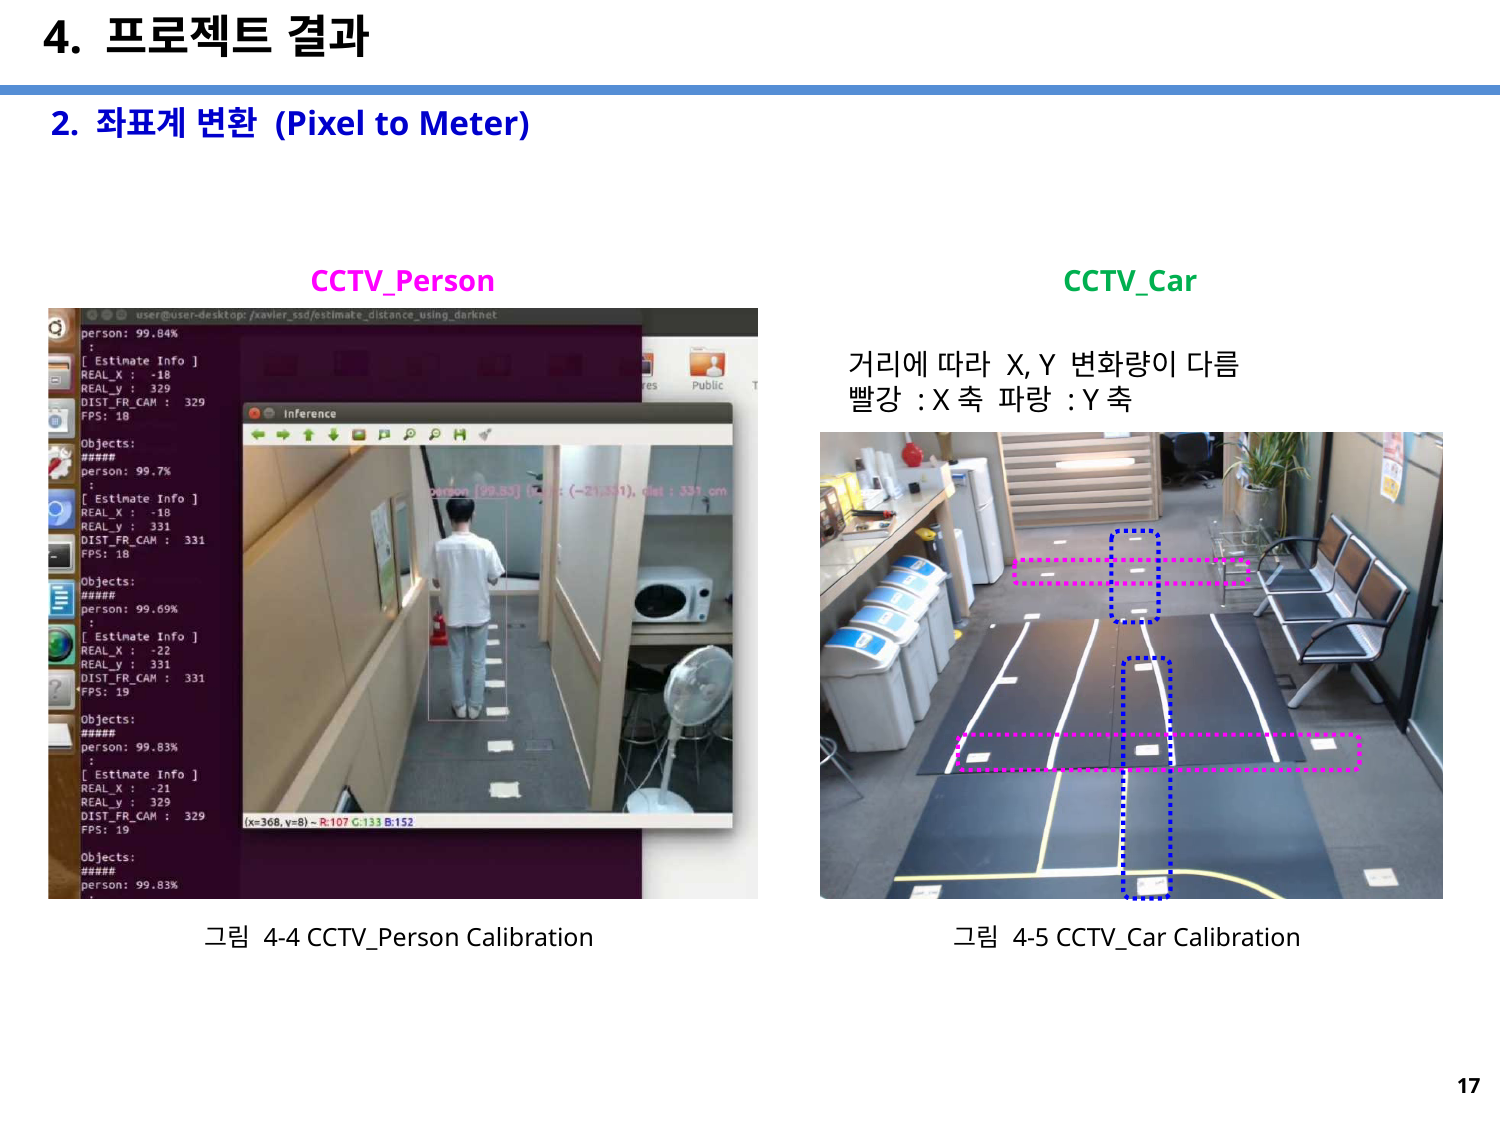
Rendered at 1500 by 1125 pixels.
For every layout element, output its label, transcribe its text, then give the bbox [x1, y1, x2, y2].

text_box CCTV_Person [295, 255, 511, 306]
title 4. 프로젝트 결과 [28, 0, 897, 88]
text_box 그림 4-5 CCTV_Car Calibration [939, 914, 1324, 959]
slide_number 16 [1399, 1065, 1496, 1125]
text_box 거리에 따라 X, Y 변화량이 다름 빨강 : X축 파랑 : Y축 [833, 338, 1256, 424]
text_box CCTV_Car [1048, 255, 1292, 306]
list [48, 307, 759, 899]
picture [820, 432, 1443, 899]
text_box 그림 4-4 CCTV_Person Calibration [189, 914, 617, 959]
subtitle 2. 좌표계 변환 (Pixel to Meter) [35, 94, 904, 160]
